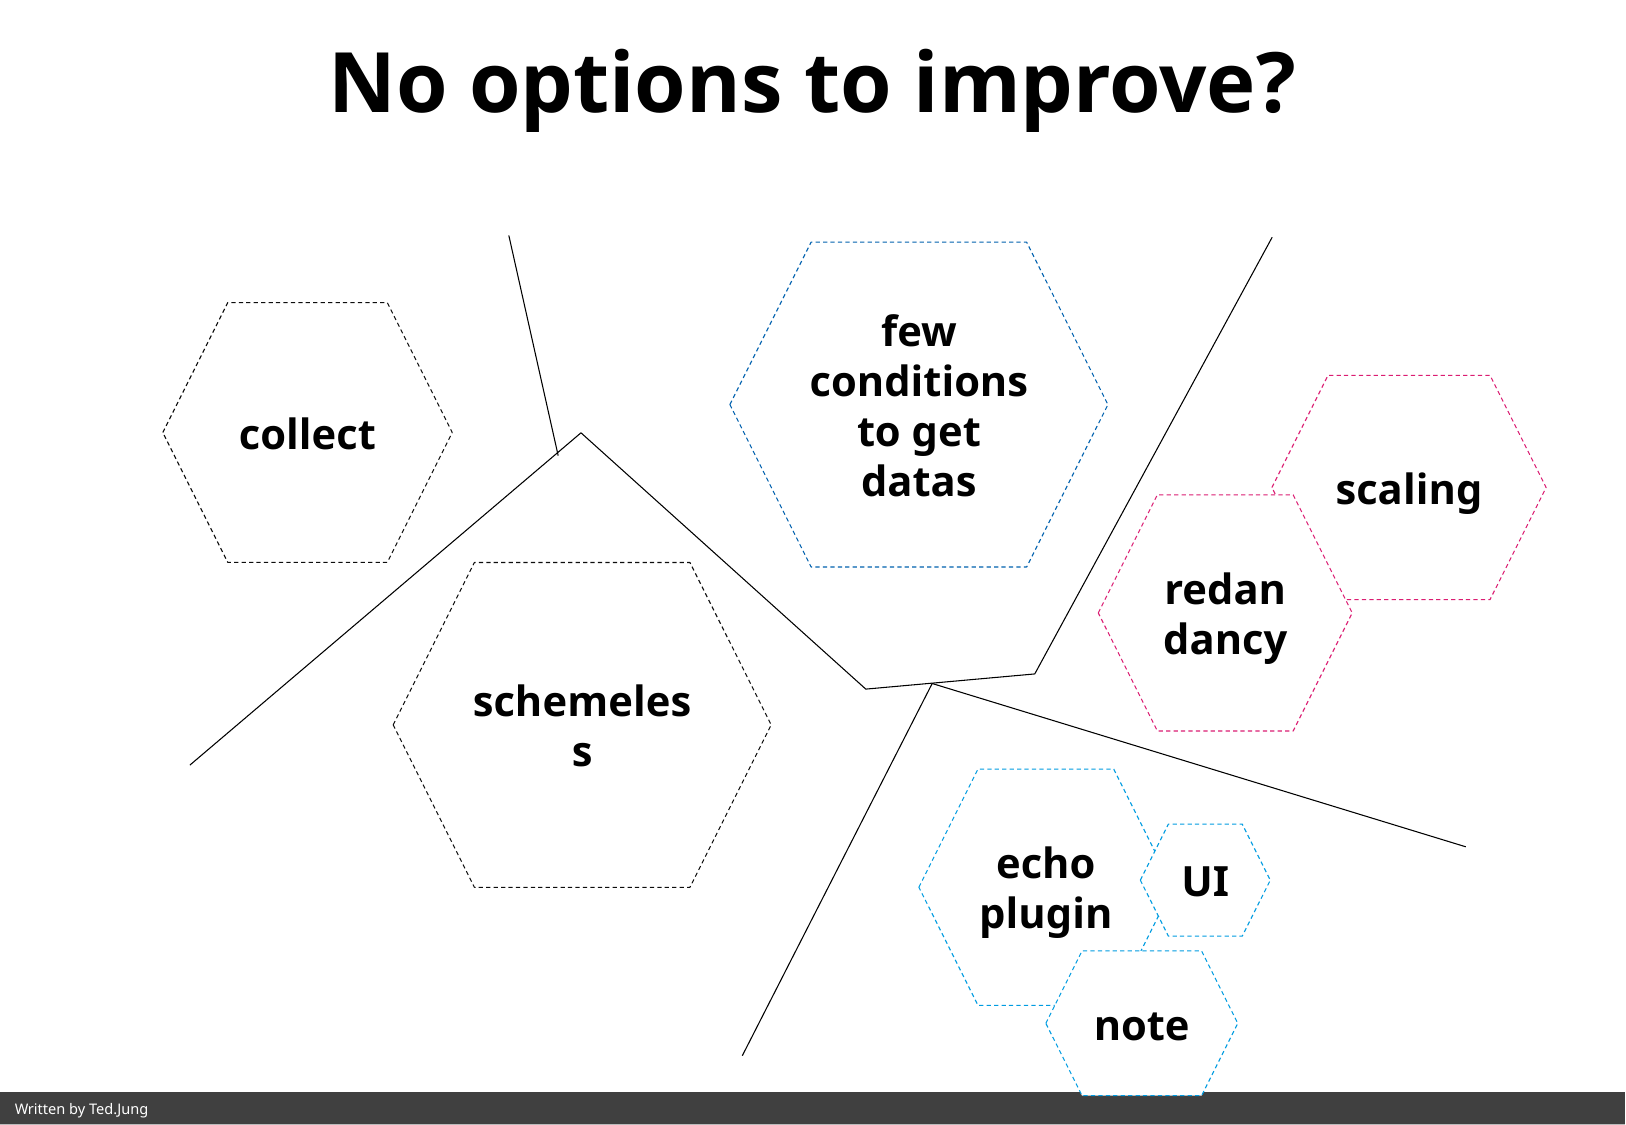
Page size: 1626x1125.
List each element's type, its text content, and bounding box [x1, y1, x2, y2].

text_box No options to improve? [138, 21, 1487, 99]
text_box [740, 681, 1467, 1057]
text_box collect [160, 300, 455, 565]
text_box note [1043, 948, 1240, 1098]
text_box echo plugin [968, 961, 1074, 1008]
text_box UI [1164, 908, 1257, 939]
text_box few conditions to get datas [728, 240, 1075, 483]
text_box [188, 236, 1275, 767]
text_box redandancy [1096, 492, 1354, 734]
text_box scaling [1270, 373, 1548, 602]
text_box schemeless [391, 560, 772, 890]
text_box [506, 234, 561, 457]
text_box echo plugin [1119, 940, 1147, 950]
